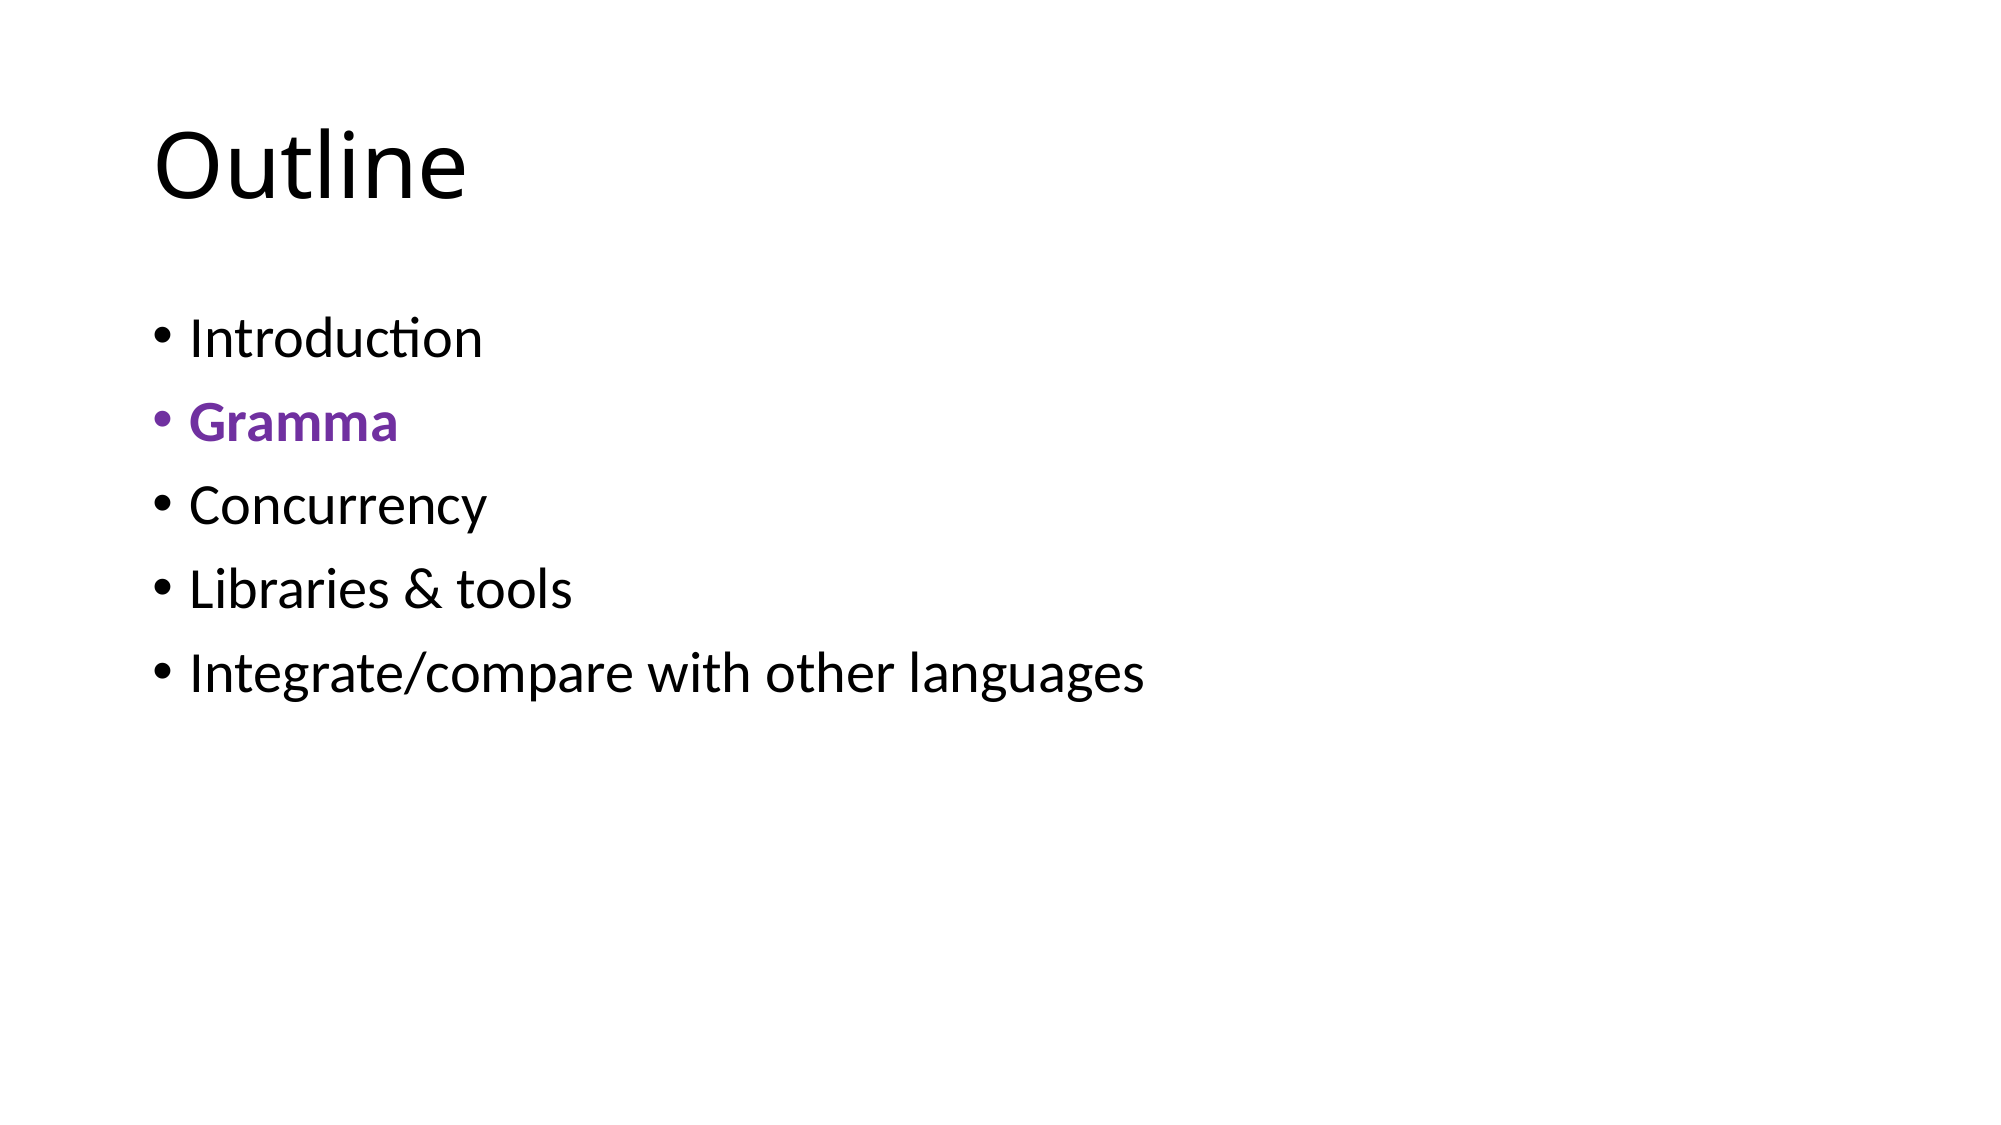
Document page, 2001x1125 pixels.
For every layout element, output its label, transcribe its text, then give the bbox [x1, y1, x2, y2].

title Outline [137, 59, 1863, 278]
list Introduction Gramma Concurrency Libraries & tools Integrate/compare with other languages [137, 299, 1863, 1014]
